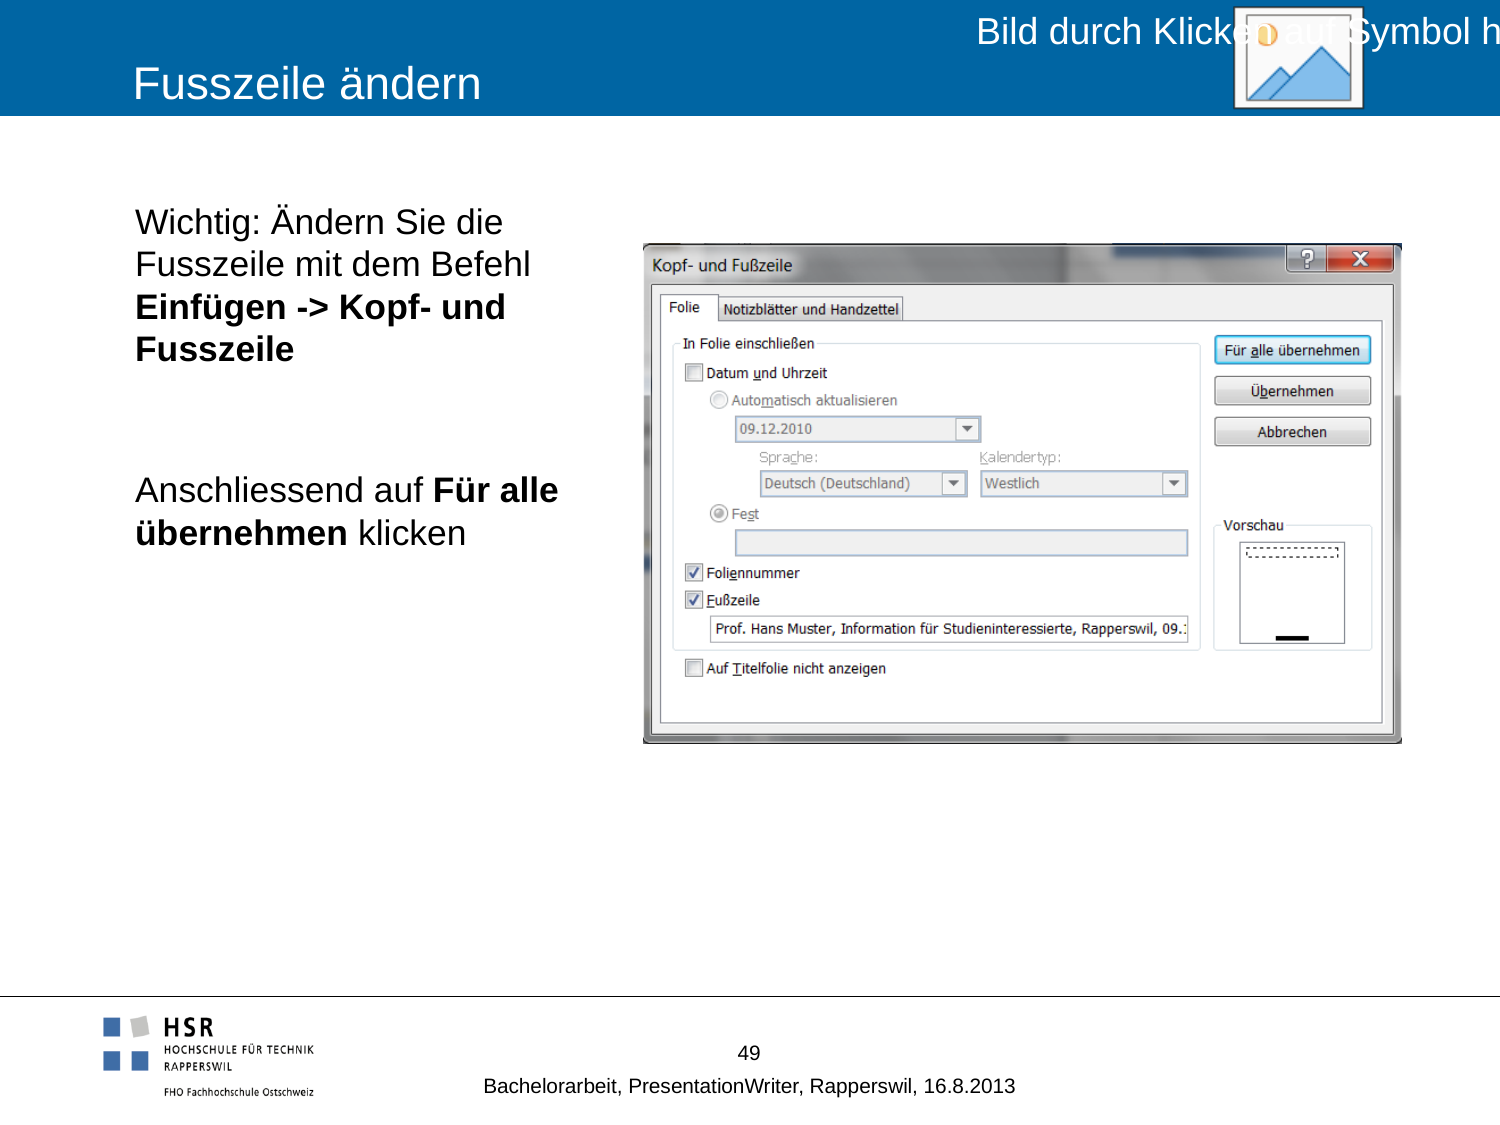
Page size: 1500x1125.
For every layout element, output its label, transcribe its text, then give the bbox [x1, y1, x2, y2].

text_box Wichtig: Ändern Sie die Fusszeile mit dem Befehl Einfügen -> Kopf- und Fusszeile Anschliessend auf Für alle übernehmen klicken [76, 191, 609, 983]
picture [643, 243, 1402, 744]
picture [1097, 0, 1500, 117]
slide_number 49 [413, 1042, 1085, 1062]
title Fusszeile ändern [0, 0, 1095, 116]
picture [60, 1001, 327, 1111]
footer Bachelorarbeit, PresentationWriter, Rapperswil, 16.8.2013 [412, 1064, 1087, 1106]
